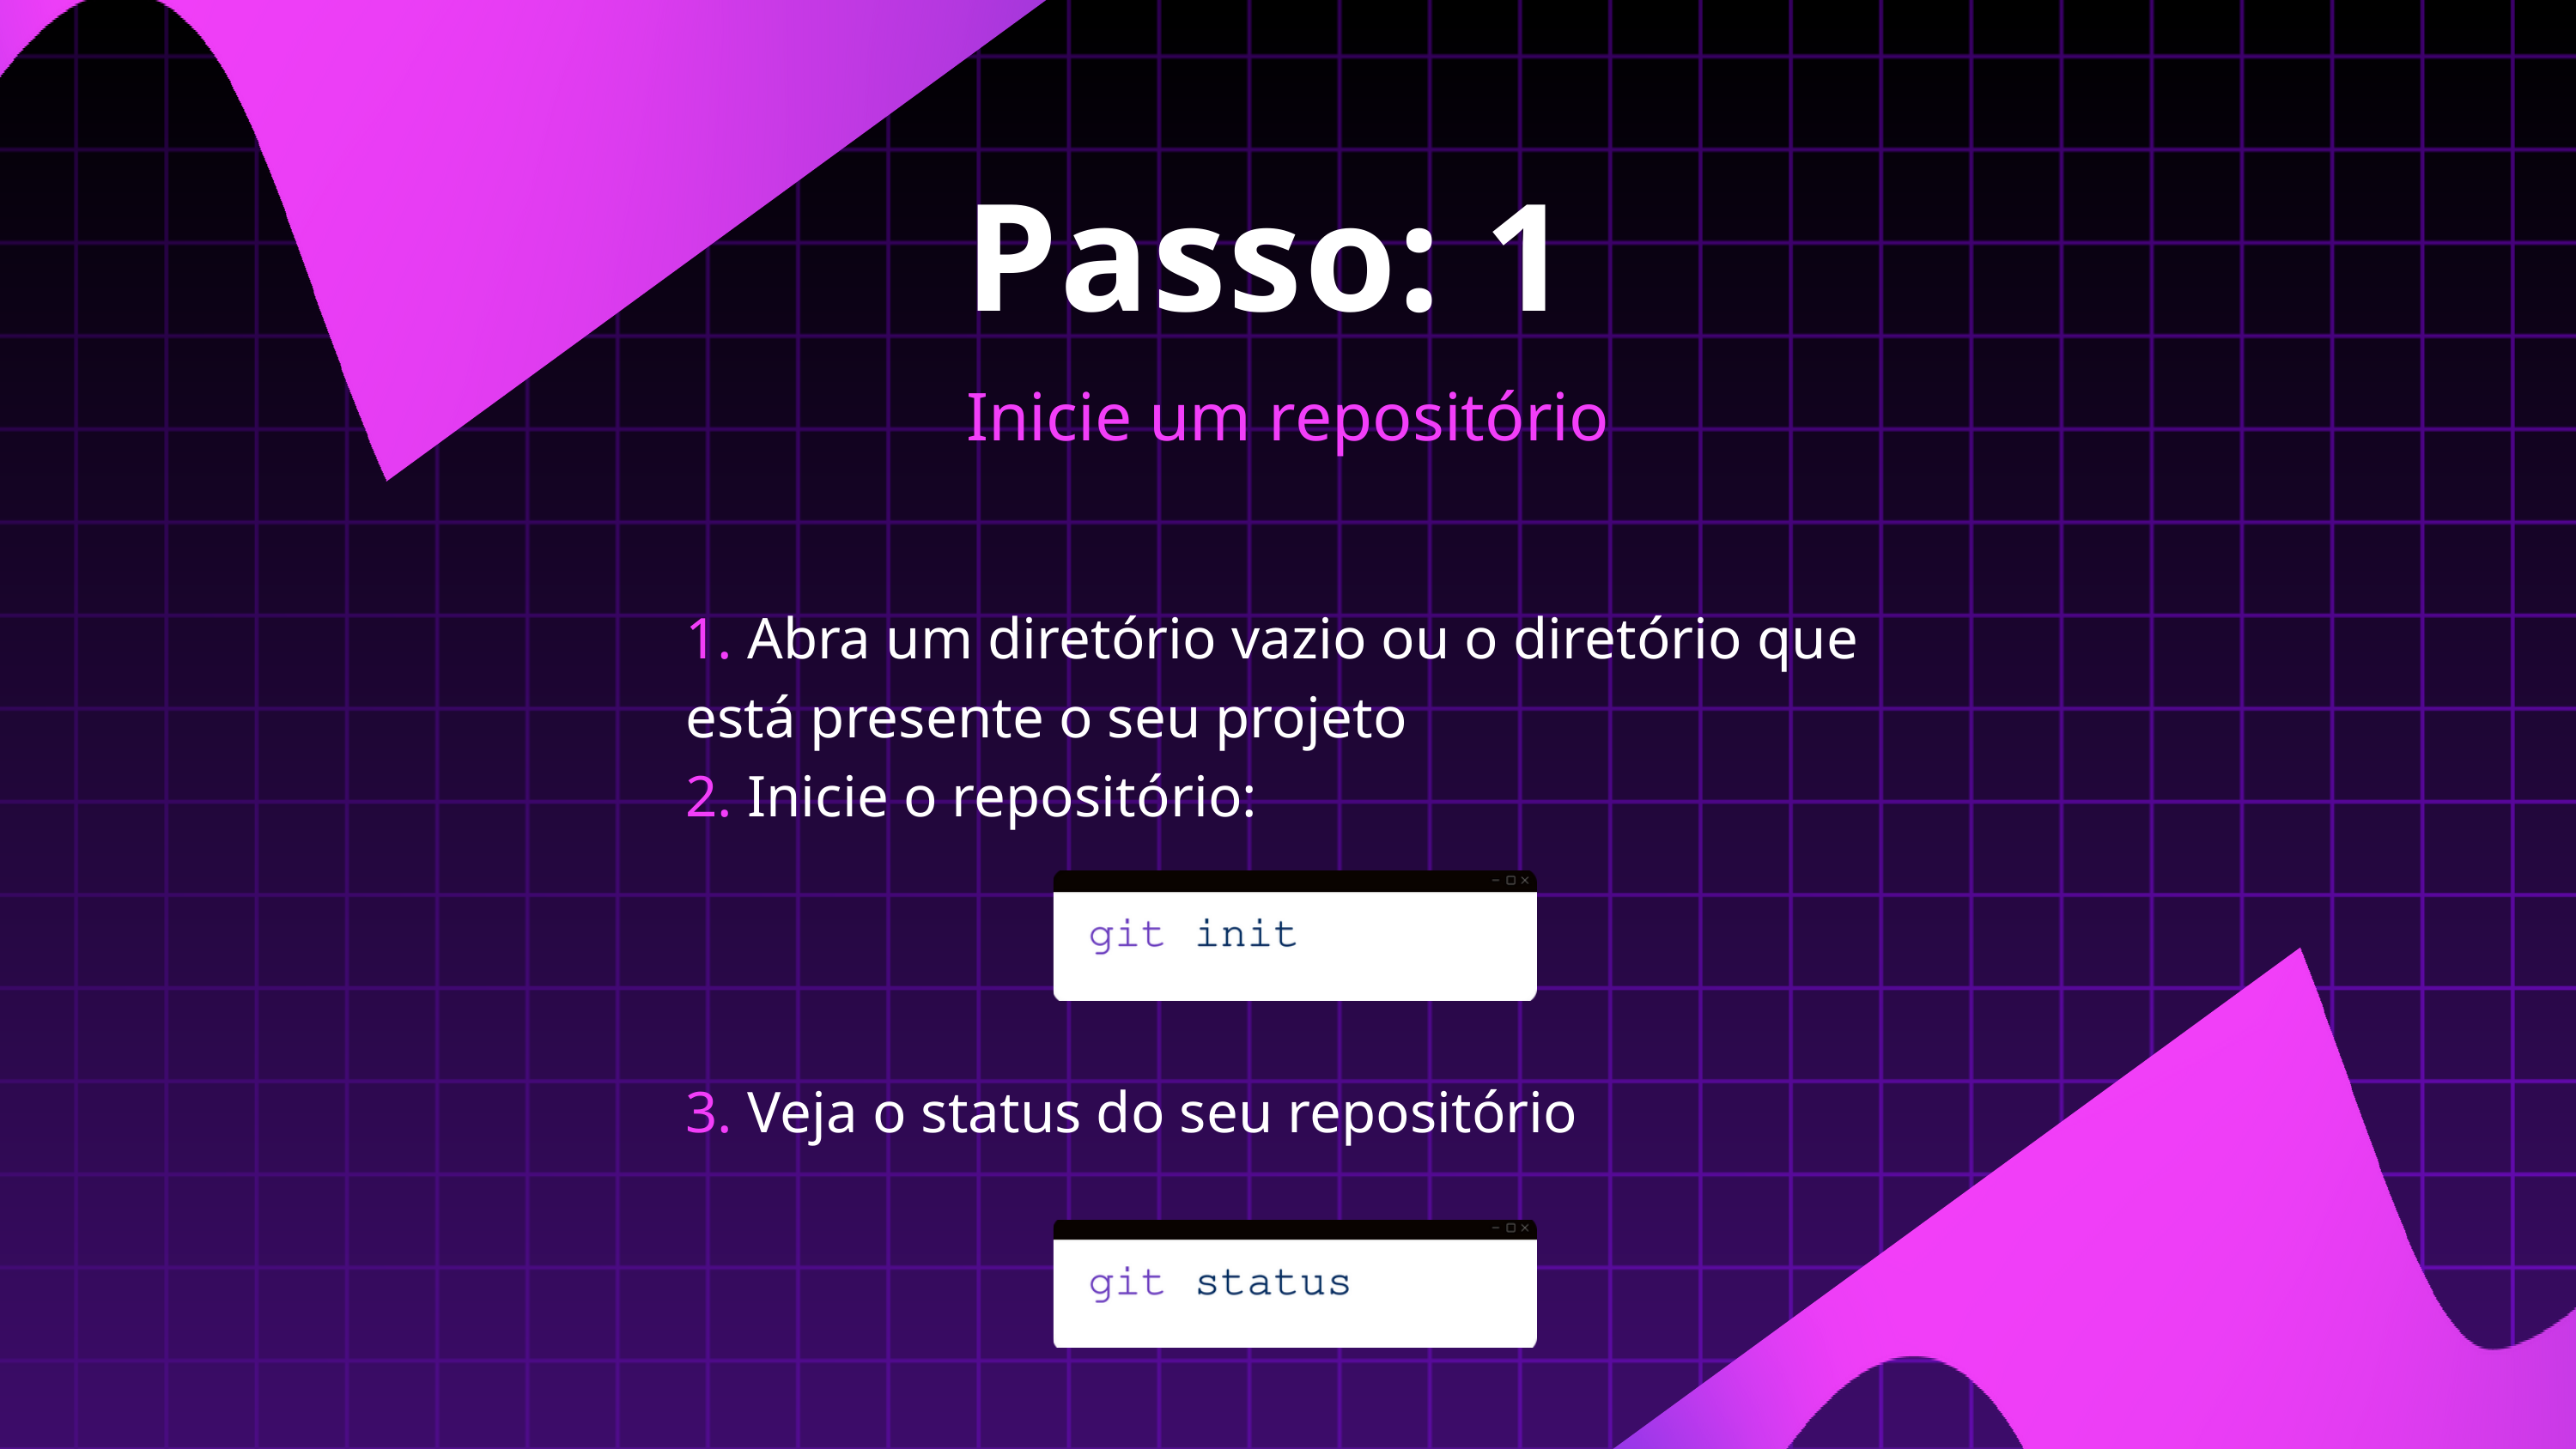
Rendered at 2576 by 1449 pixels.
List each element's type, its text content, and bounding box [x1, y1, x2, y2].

text_box Inicie um repositório [671, 361, 1905, 455]
text_box 3. Veja o status do seu repositório [685, 1064, 1905, 1144]
text_box [0, 0, 2576, 1449]
text_box 1. Abra um diretório vazio ou o diretório que está presente o seu projeto 2. Inicie o repositório: [685, 591, 1905, 828]
text_box Passo: 1 [724, 186, 1852, 342]
text_box [1053, 870, 1537, 1001]
text_box [1053, 1220, 1537, 1348]
text_box [1613, 746, 2576, 1449]
text_box [0, 0, 1047, 764]
